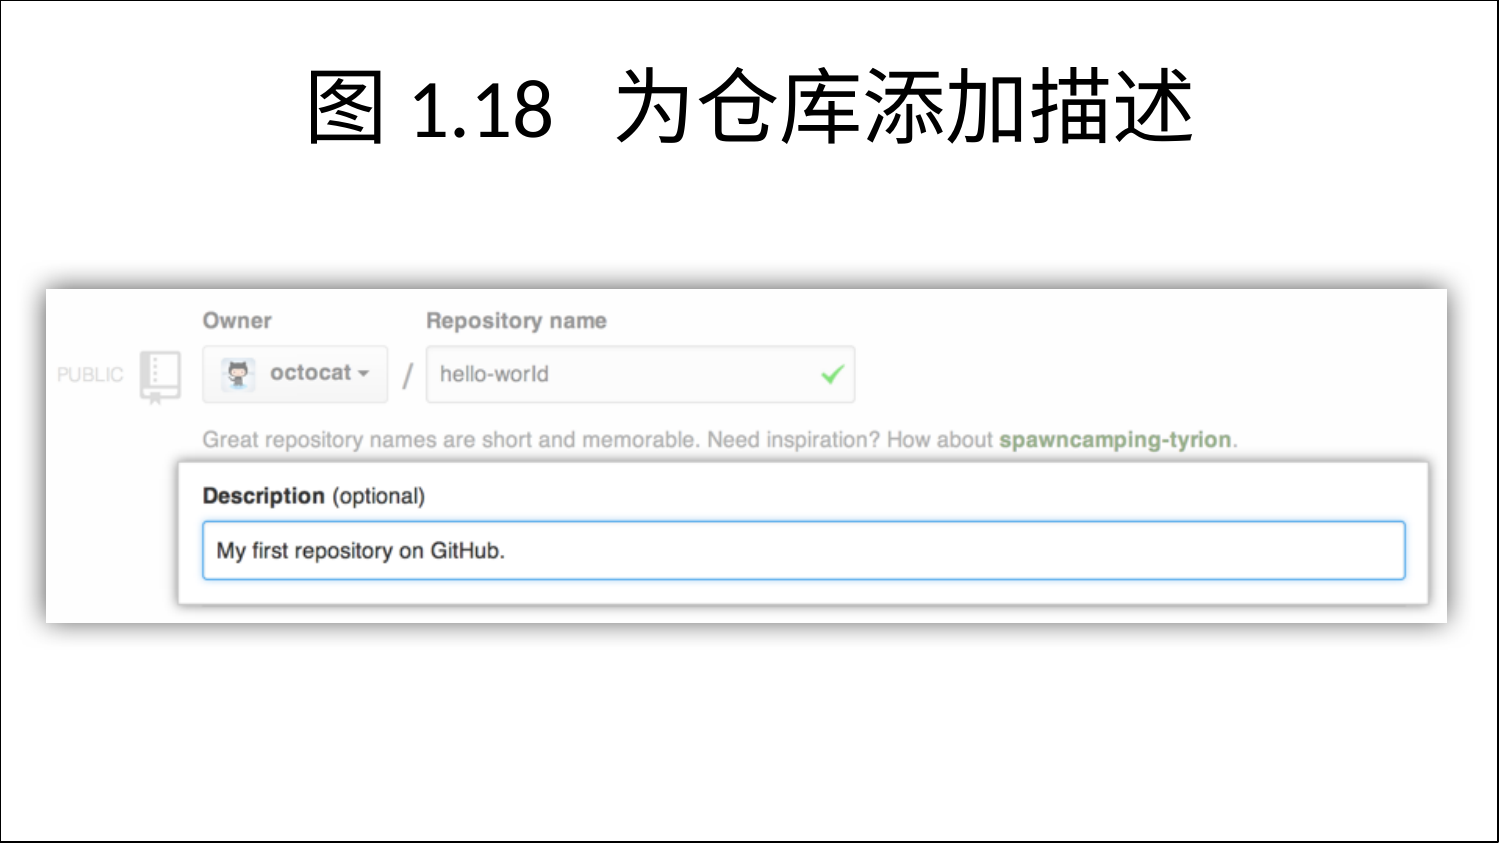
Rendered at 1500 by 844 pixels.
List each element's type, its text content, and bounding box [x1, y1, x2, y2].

title 图1.18 为仓库添加描述 [75, 33, 1425, 175]
picture [46, 289, 1448, 623]
